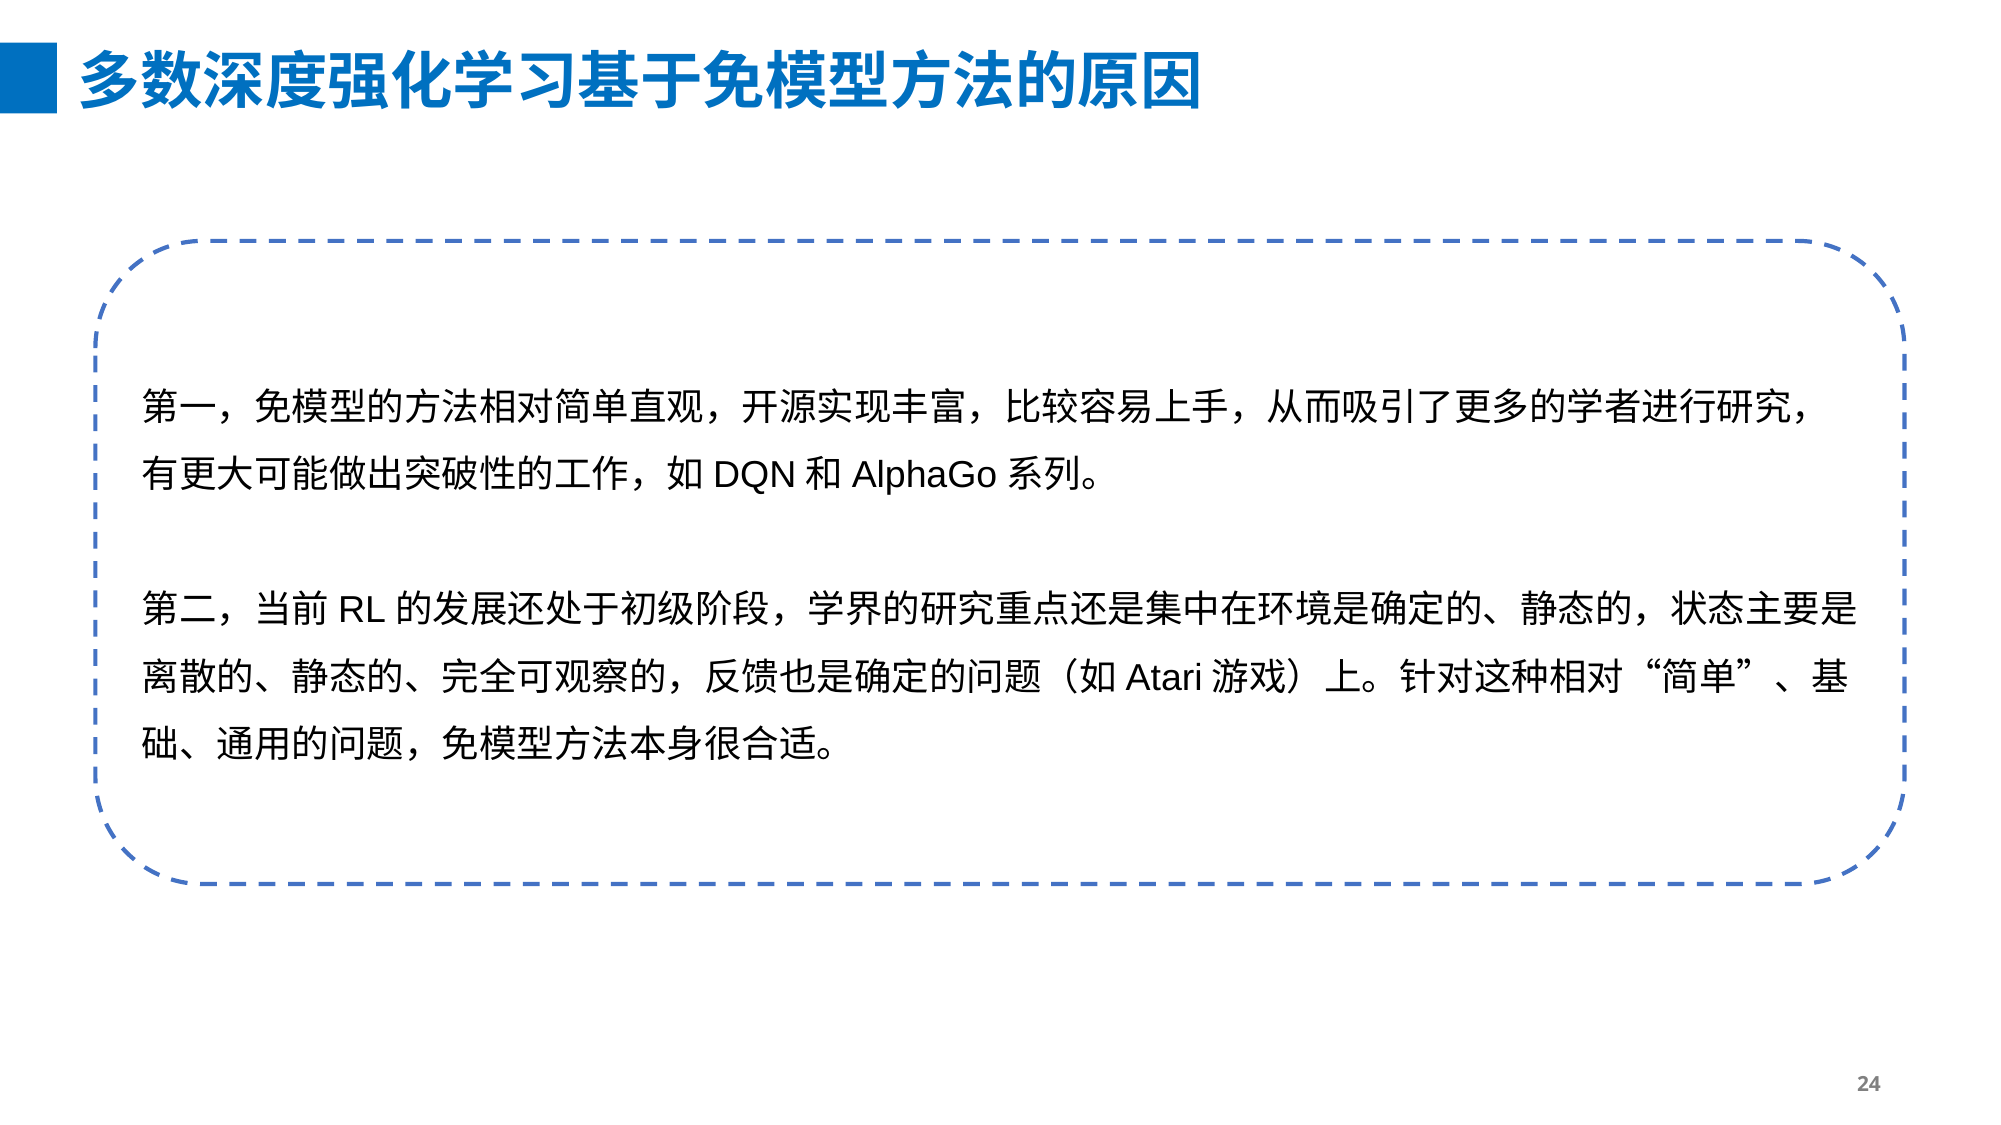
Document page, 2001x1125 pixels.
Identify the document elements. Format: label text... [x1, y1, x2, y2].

list 多数深度强化学习基于免模型方法的原因 [77, 49, 1588, 107]
slide_number 24 [1836, 1073, 1896, 1095]
text_box 第一，免模型的方法相对简单直观，开源实现丰富，比较容易上手，从而吸引了更多的学者进行研究，有更大可能做出突破性的工作，如DQN和AlphaGo系列。 第二，当前RL的发展还处于初级阶段，学界的研究重点还是集中在环境是确定的、静态的，状态主要是离散的、静态的、完全可观察的，反馈也是确定的问题（如Atari游戏）上。针对这种相对“简单”、基础、通用的问题，免模型方法本身很合适。 [94, 239, 1906, 886]
